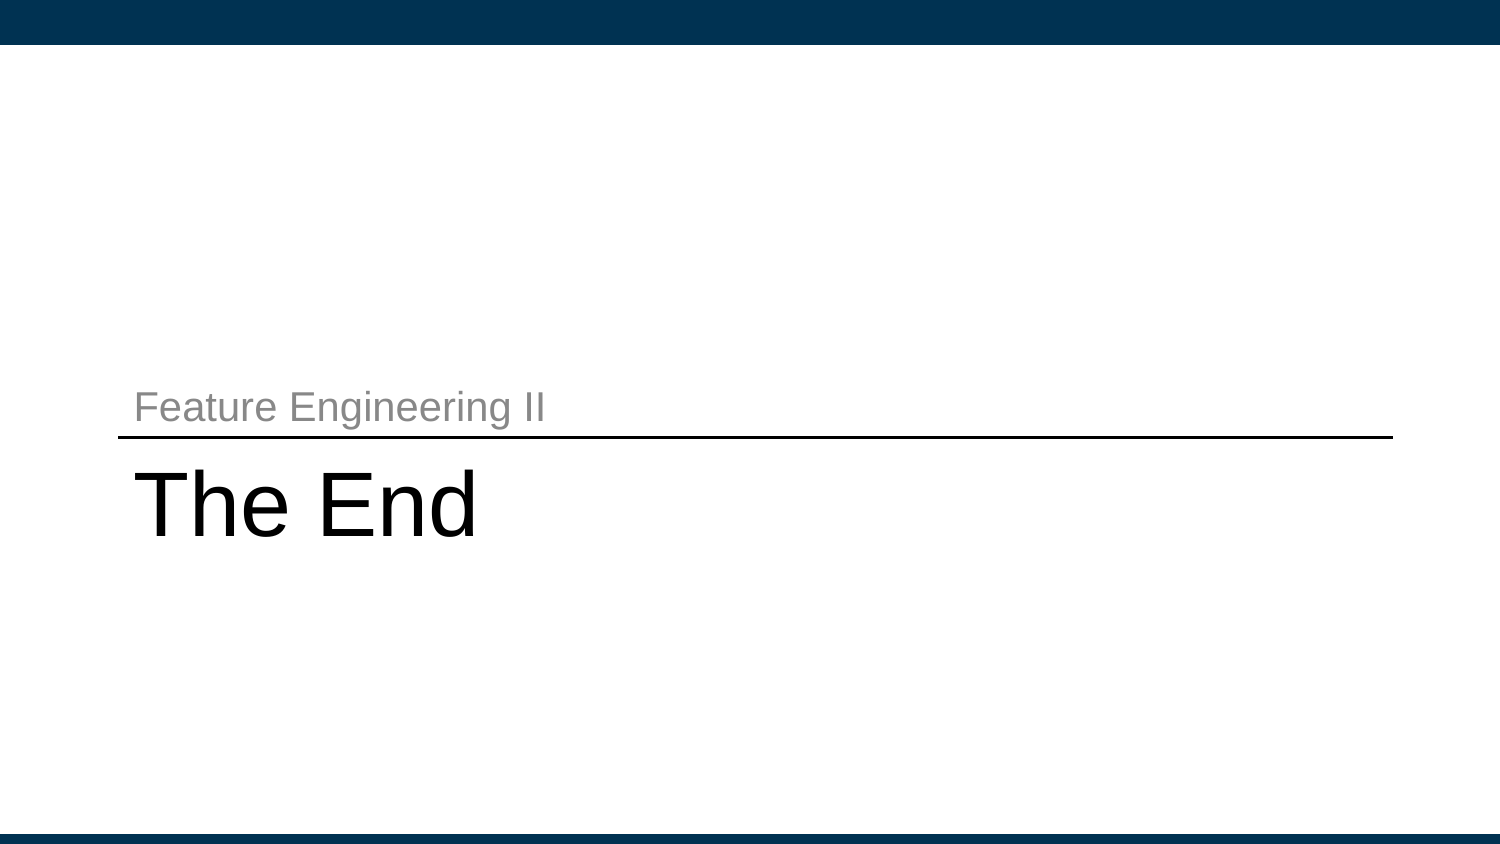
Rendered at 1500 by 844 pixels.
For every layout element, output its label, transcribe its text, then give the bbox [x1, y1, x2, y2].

list Feature Engineering II [118, 253, 1394, 438]
